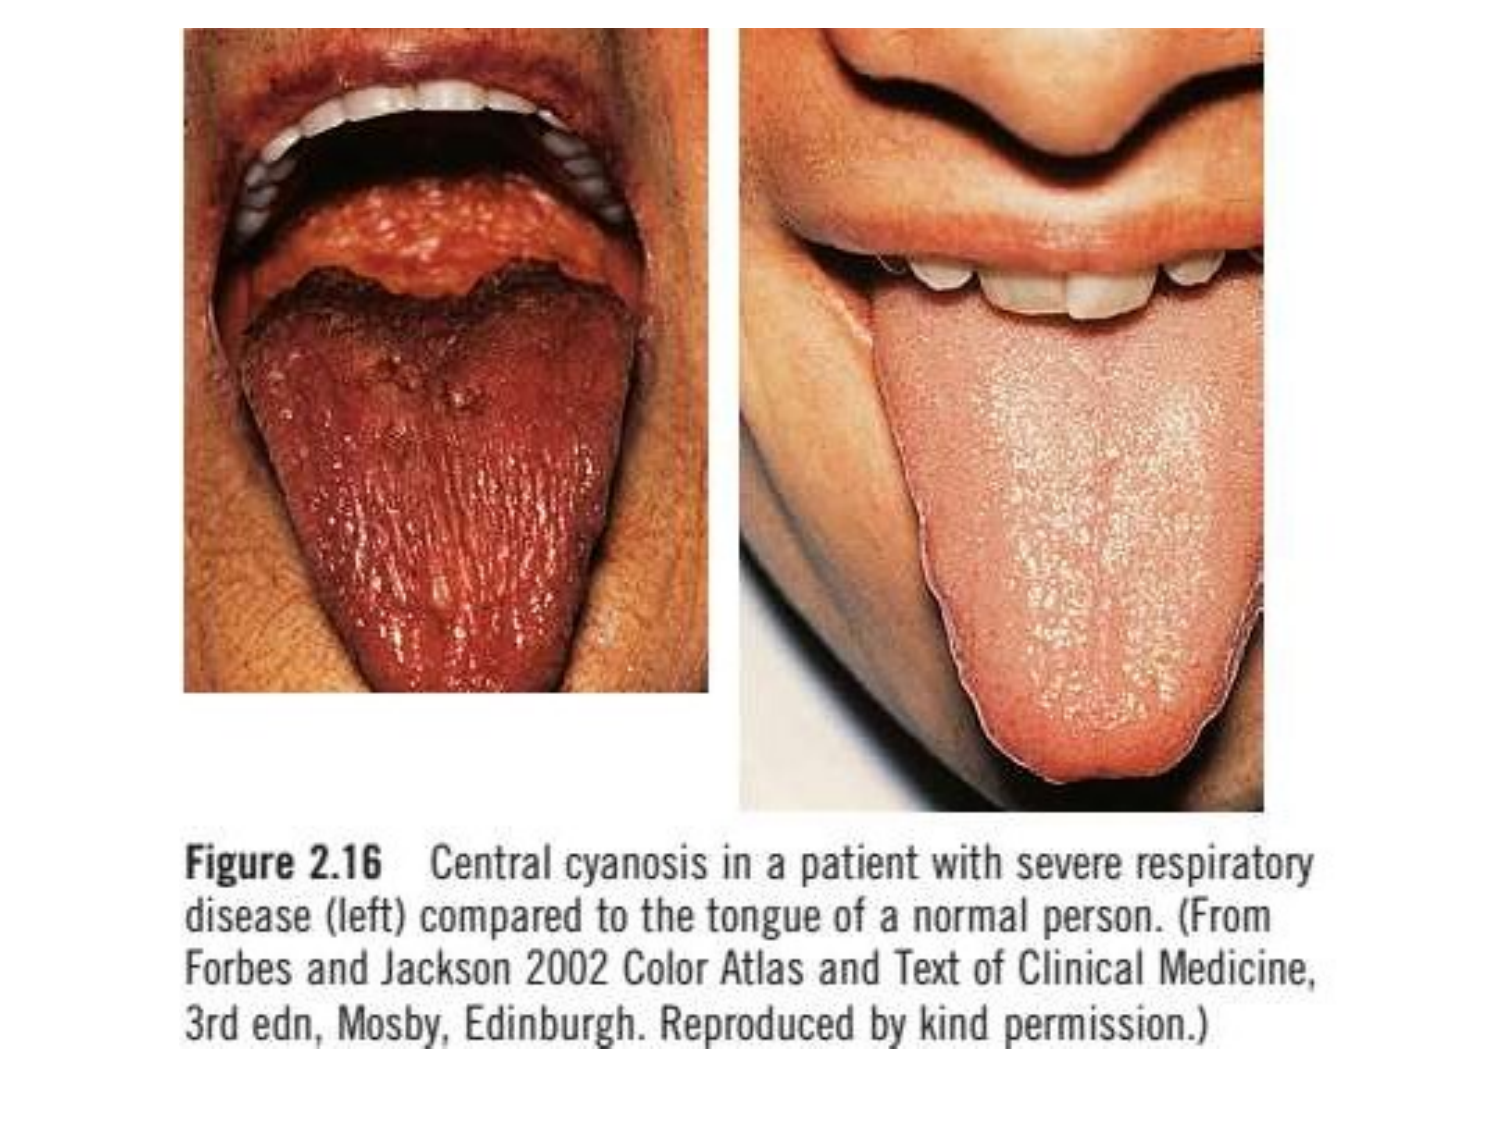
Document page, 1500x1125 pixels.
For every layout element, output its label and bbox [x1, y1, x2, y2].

text_box [179, 28, 1337, 1050]
